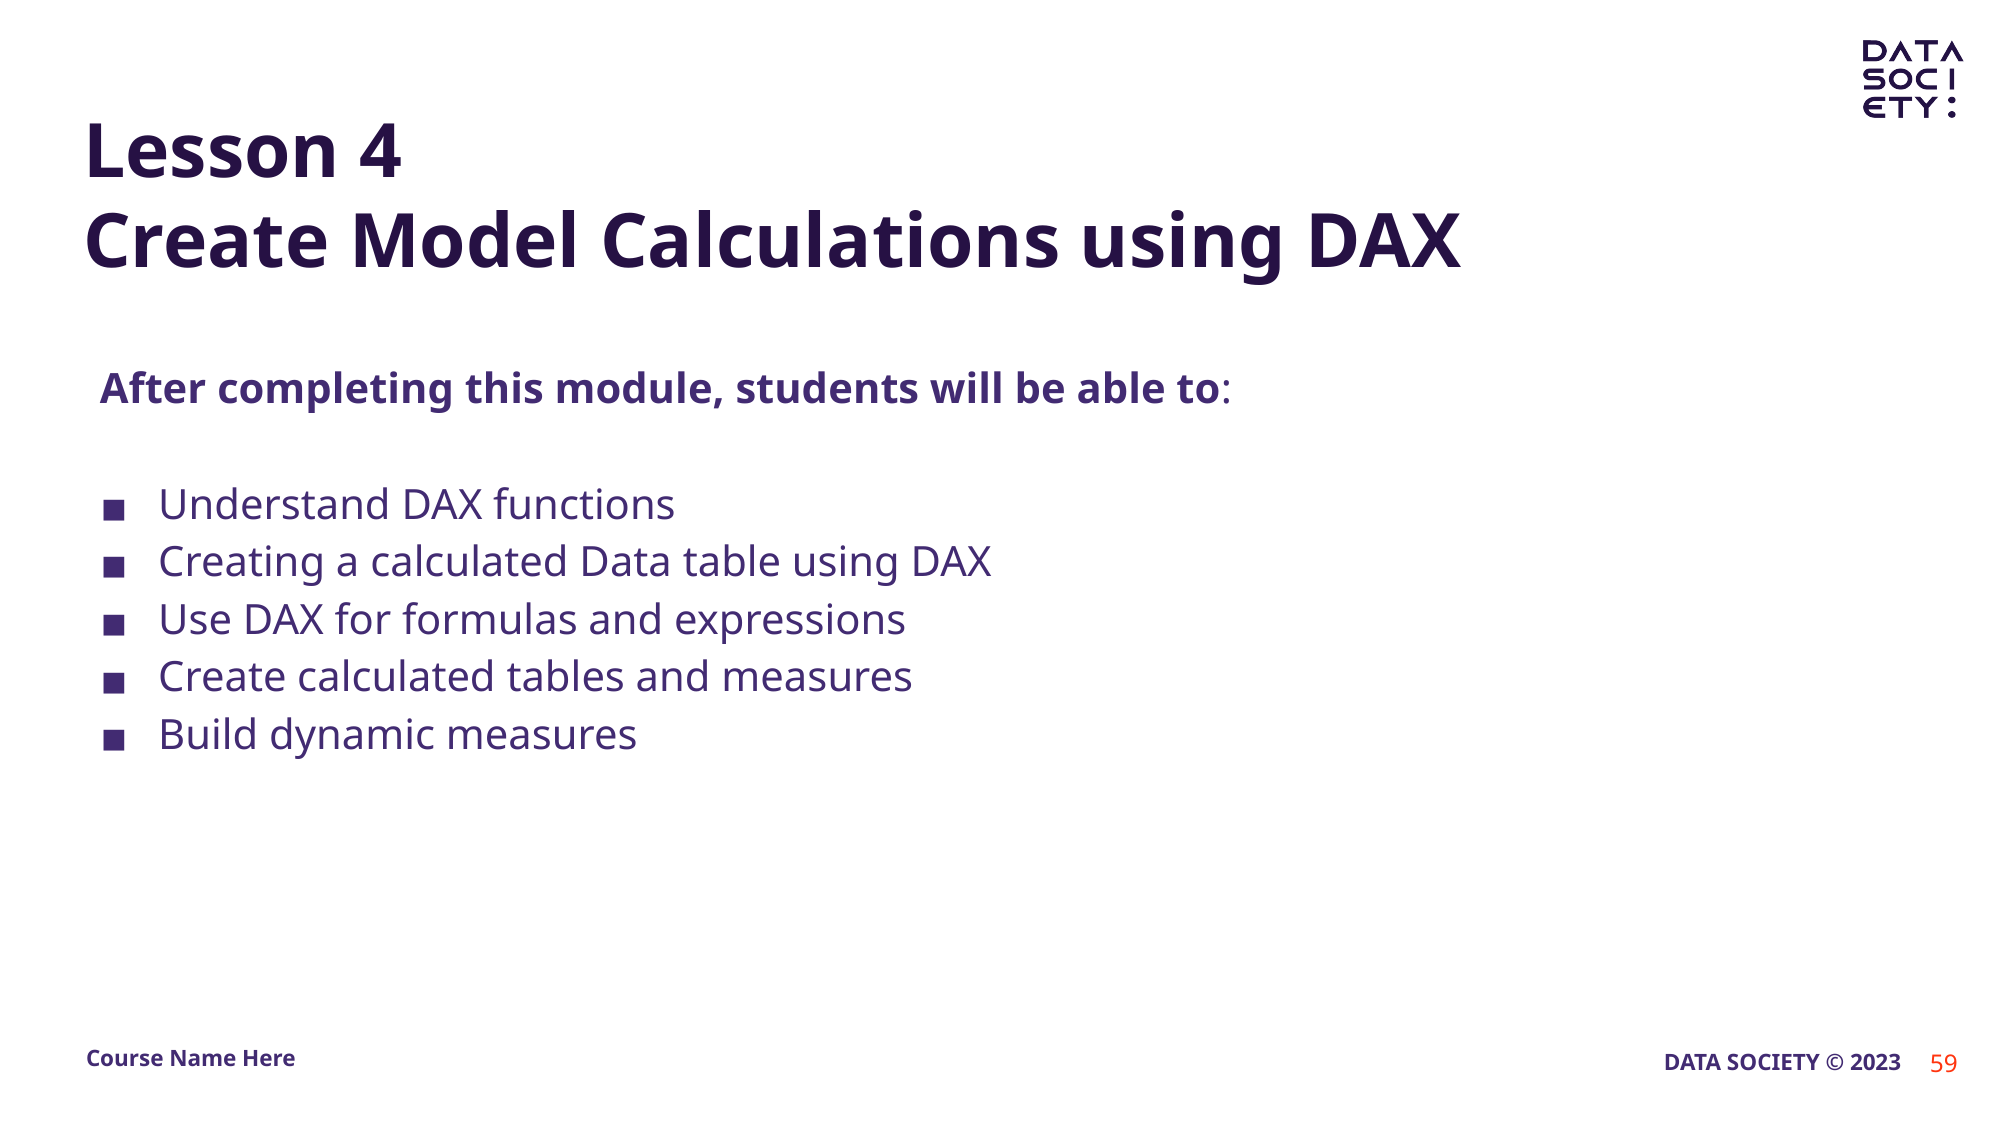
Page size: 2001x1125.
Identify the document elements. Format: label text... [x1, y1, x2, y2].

title Lesson 4 Create Model Calculations using DAX [68, 87, 1932, 317]
slide_number ‹#› [1853, 1033, 1974, 1097]
list After completing this module, students will be able to: Understand DAX functions Creating a calculated Data table using DAX Use DAX for formulas and expressions Create calculated tables and measures Build dynamic measures [68, 339, 1932, 809]
picture [1863, 40, 1964, 118]
